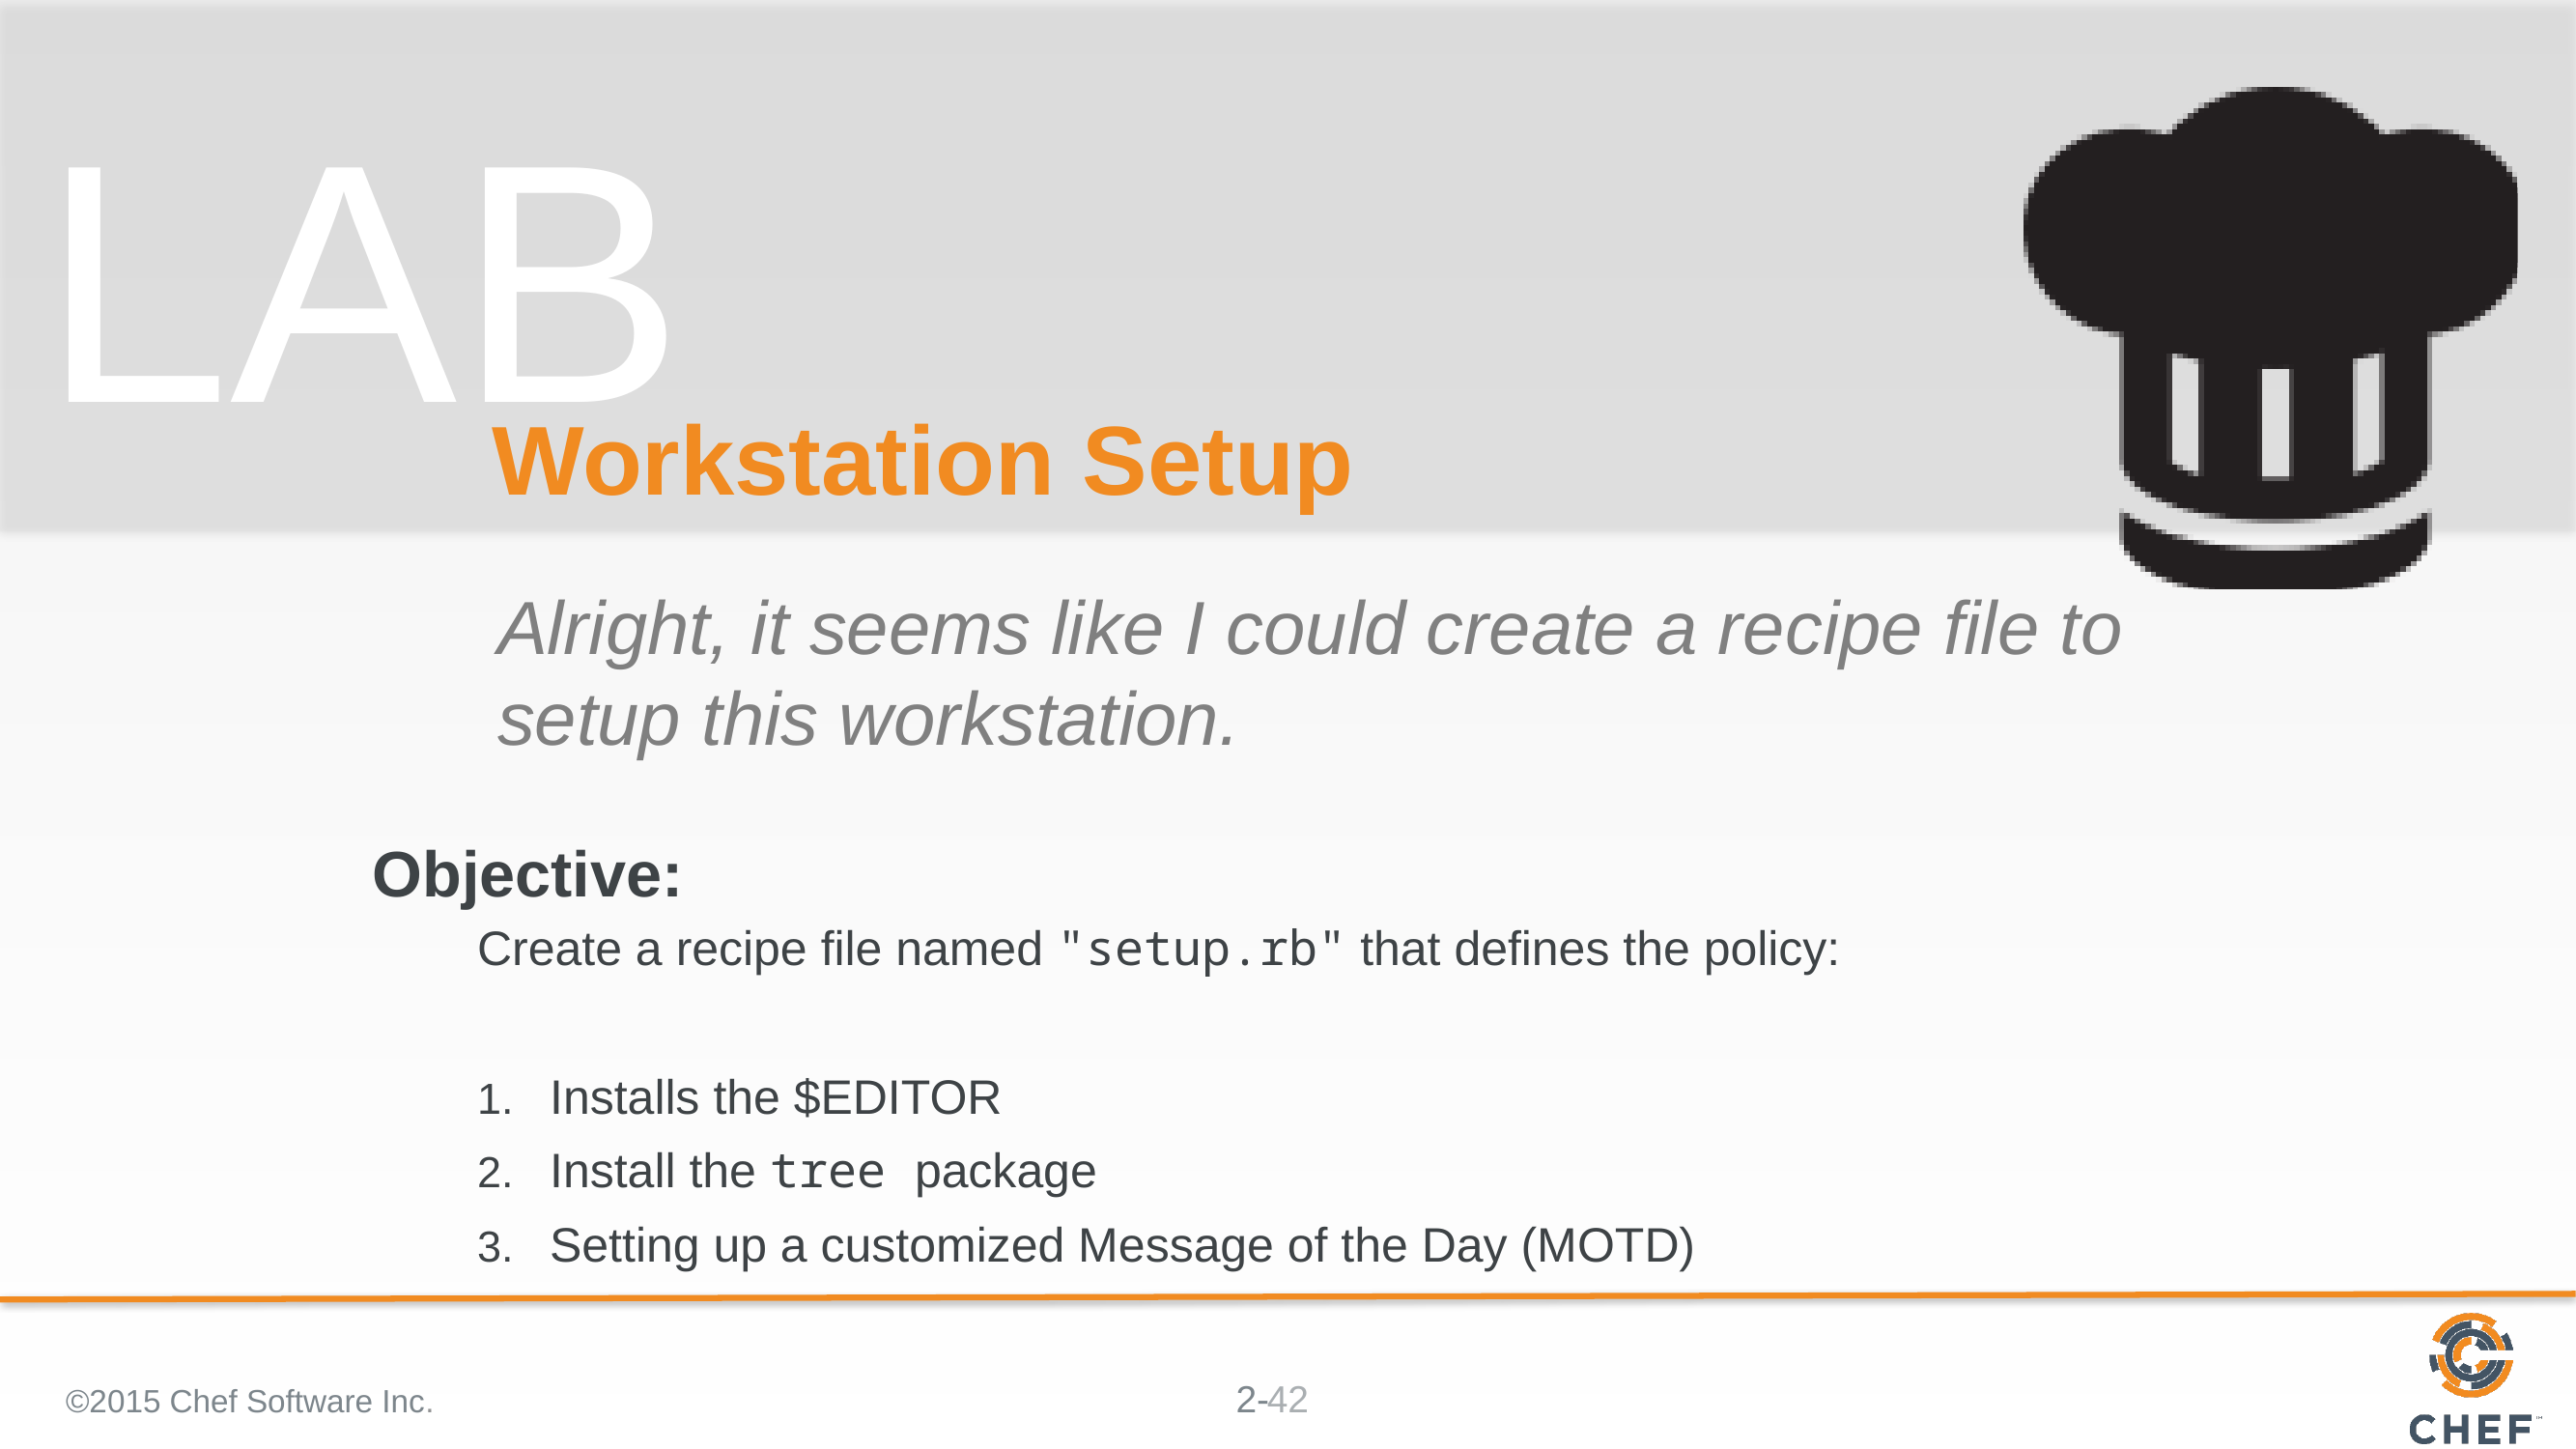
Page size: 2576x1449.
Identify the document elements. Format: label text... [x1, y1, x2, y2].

slide_number 42 [998, 1359, 1578, 1437]
title Workstation Setup [477, 395, 2217, 531]
footer ©2015 Chef Software Inc. [51, 1359, 952, 1440]
list Create a recipe file named "setup.rb" that defines the policy: Installs the $EDITOR Install the tree package Setting up a customized Message of the Day (MOTD) [477, 917, 2271, 1321]
picture [2399, 1297, 2550, 1449]
list Alright, it seems like I could create a recipe file to setup this workstation. [478, 549, 2272, 791]
